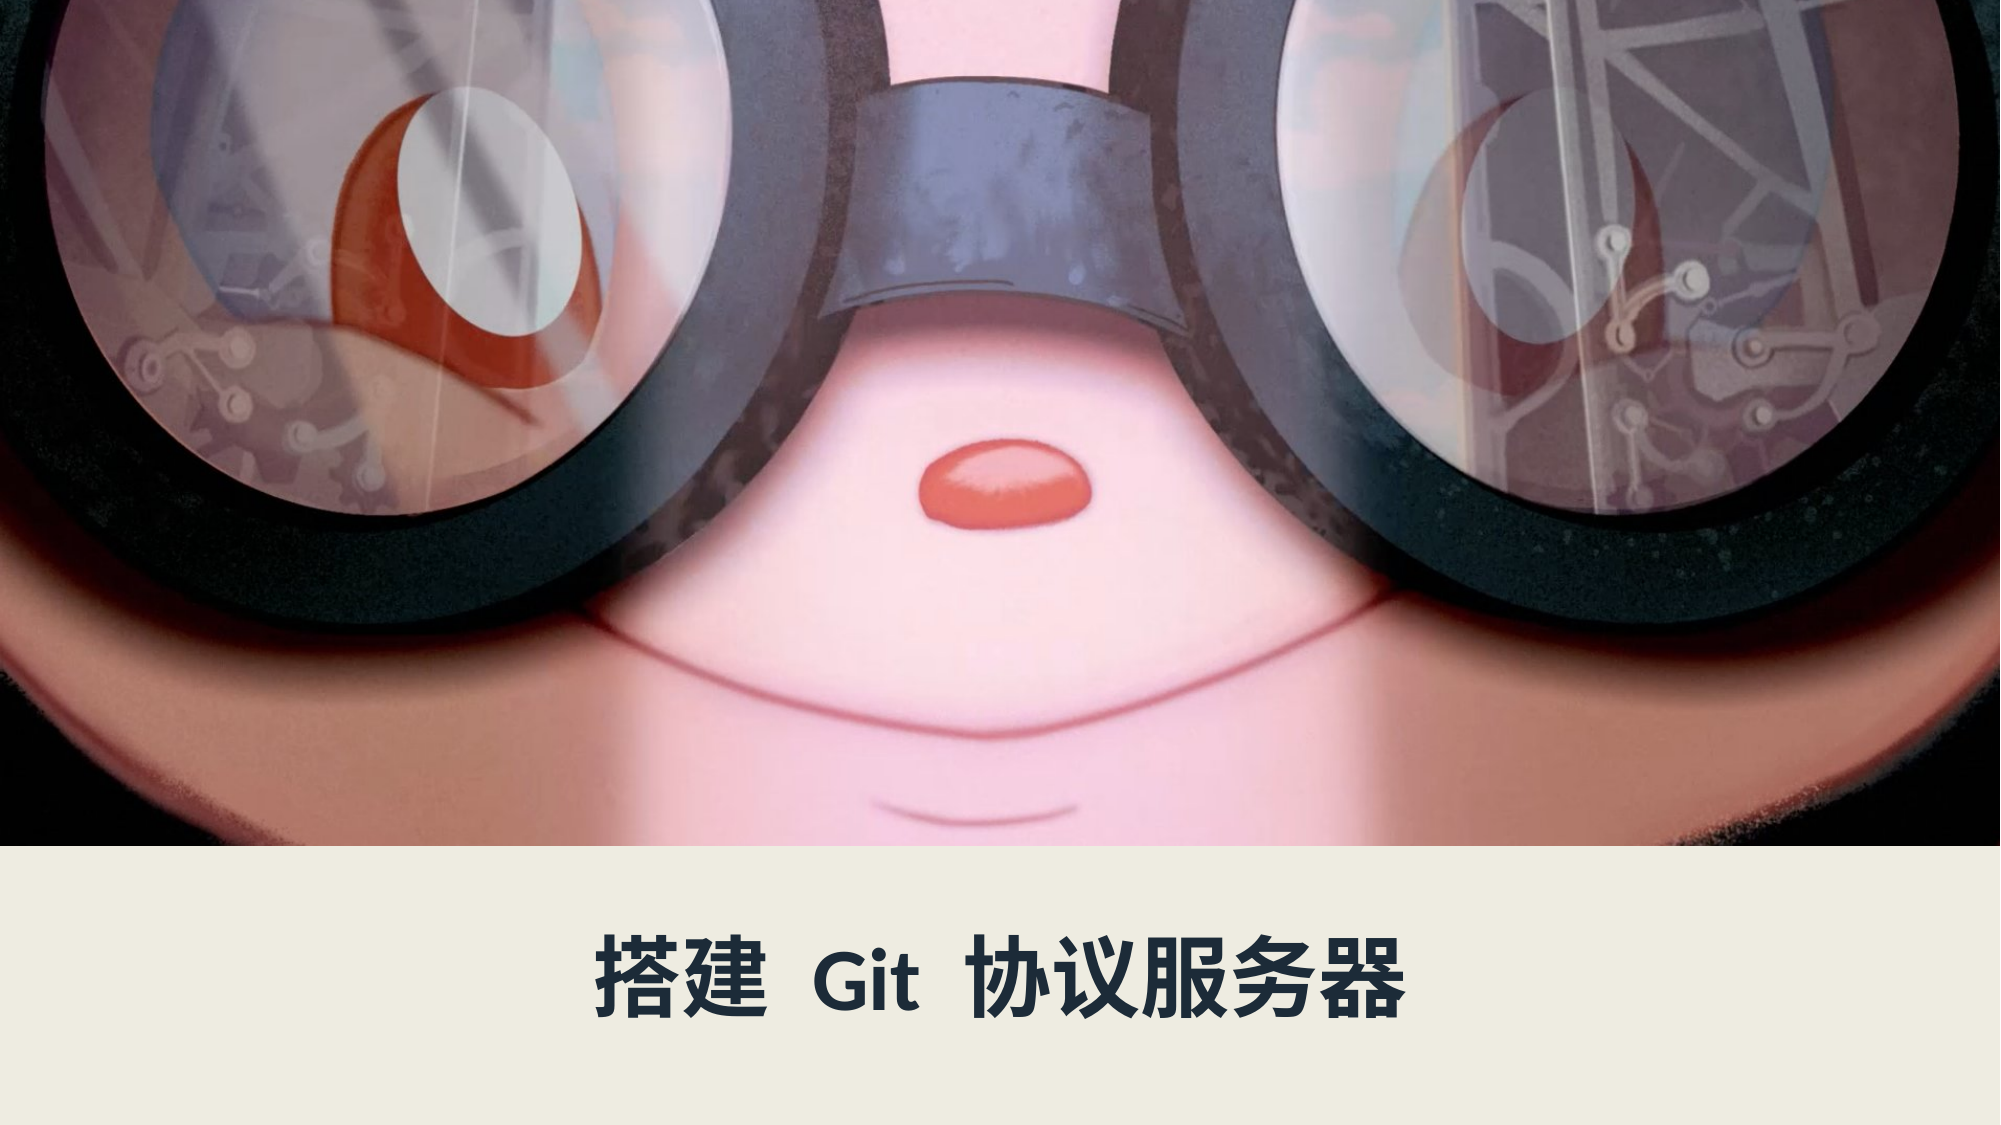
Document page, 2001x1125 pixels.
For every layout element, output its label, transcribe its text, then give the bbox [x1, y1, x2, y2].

text_box 搭建 Git 协议服务器 [577, 914, 1423, 1036]
picture [0, 0, 2000, 847]
